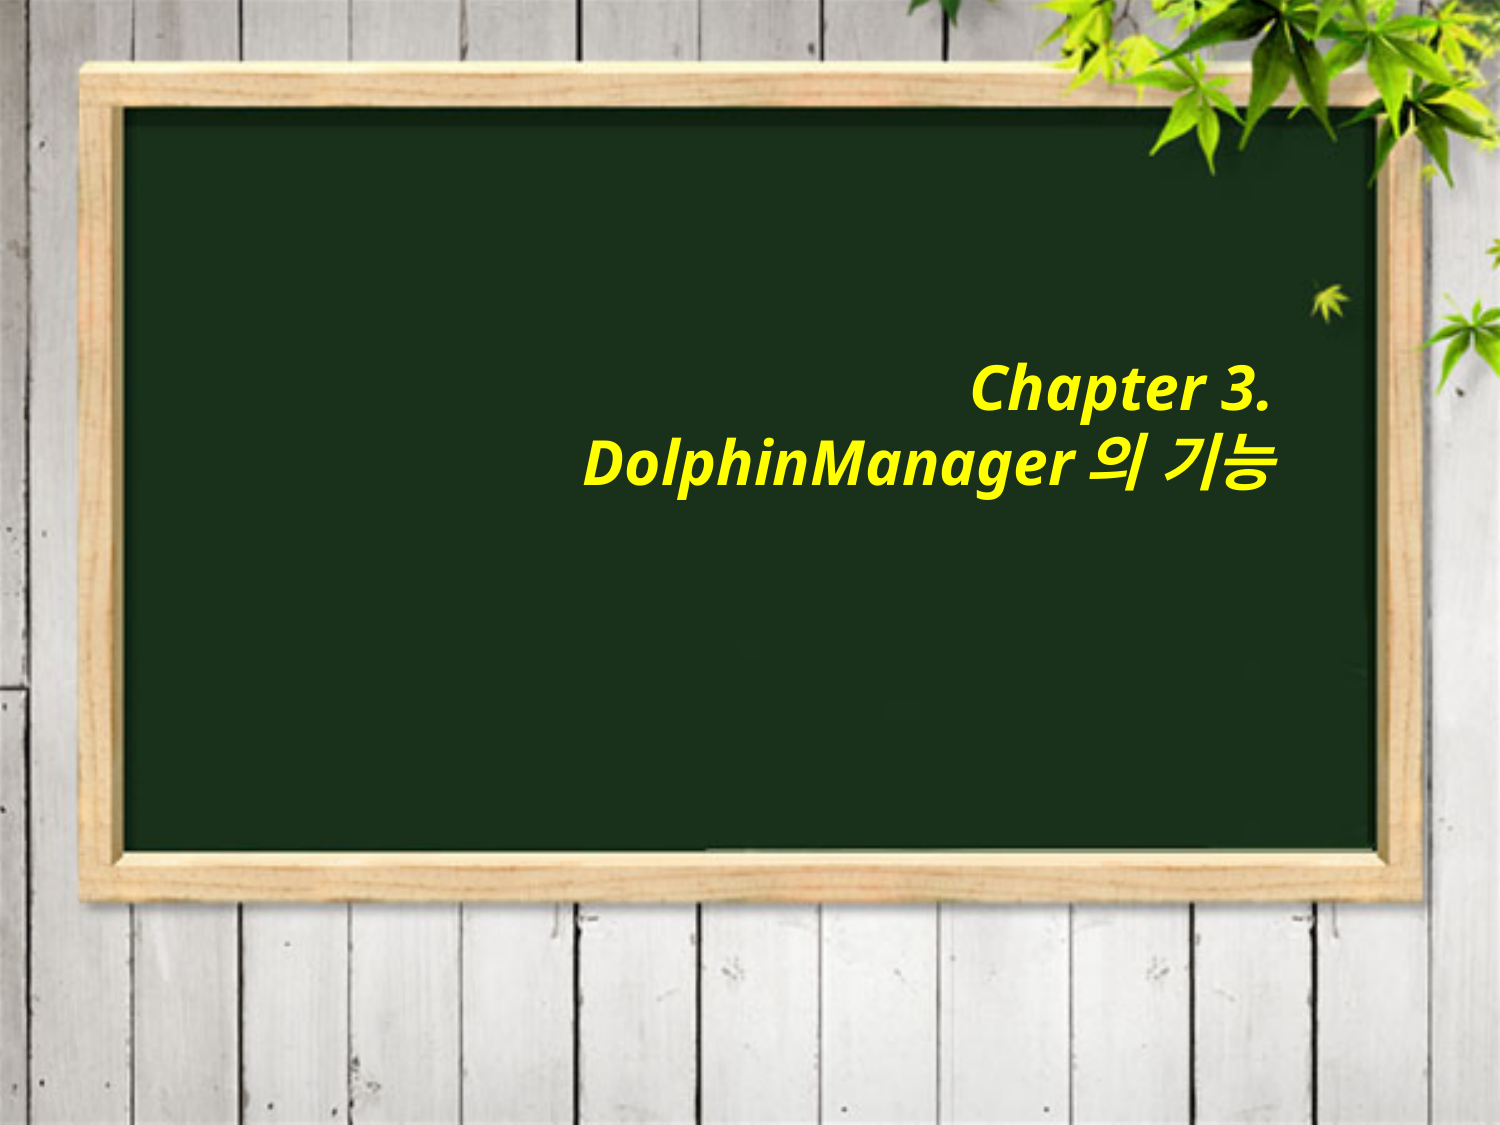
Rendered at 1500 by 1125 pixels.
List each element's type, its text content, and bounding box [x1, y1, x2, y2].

picture [0, 0, 1500, 1125]
title Chapter 3. DolphinManager의 기능 [257, 339, 1290, 581]
